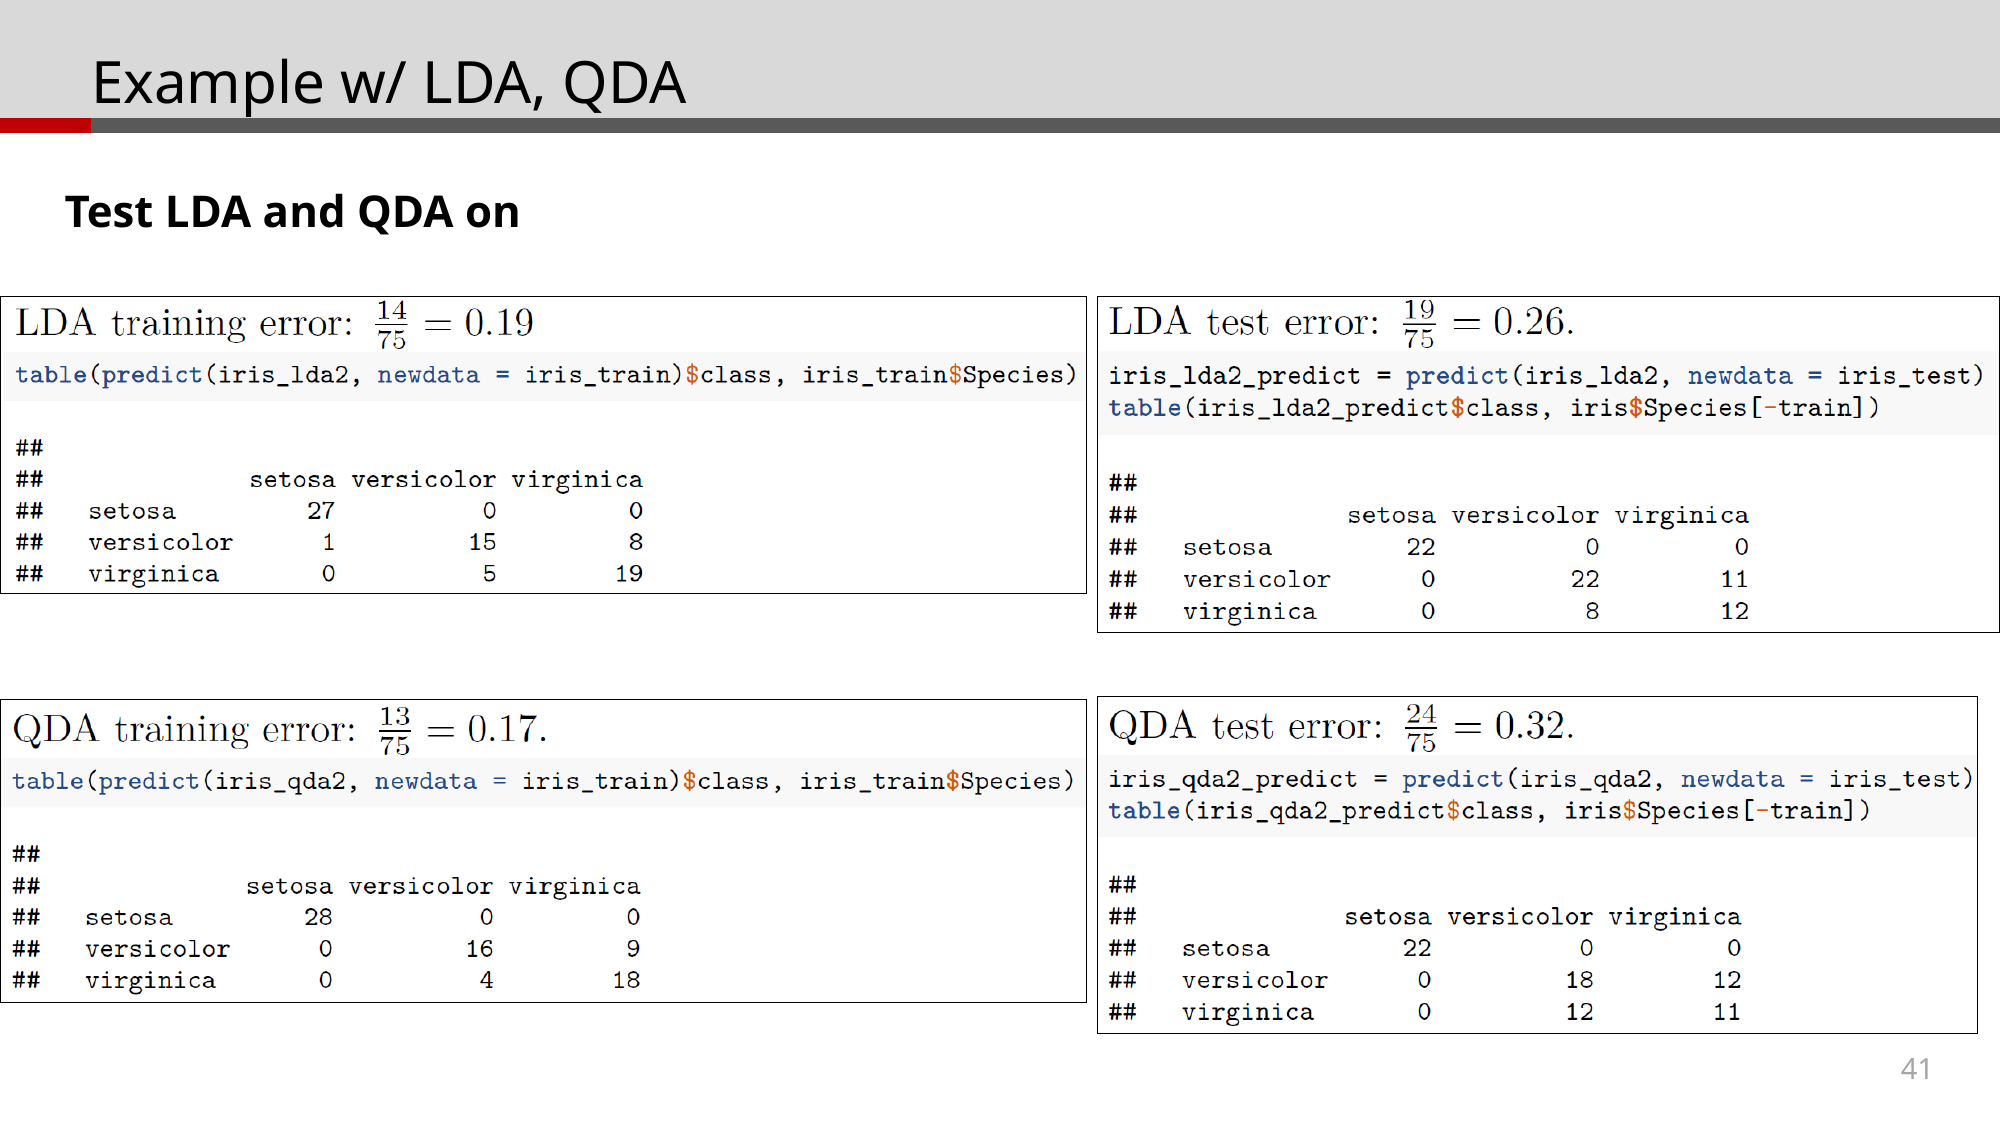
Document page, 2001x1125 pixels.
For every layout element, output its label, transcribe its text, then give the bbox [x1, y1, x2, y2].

title Example w/ LDA, QDA [91, 0, 1949, 115]
picture [1097, 696, 1978, 1034]
slide_number 41 [1618, 1042, 1949, 1103]
picture [0, 699, 1087, 1003]
picture [1097, 296, 2000, 633]
picture [0, 296, 1087, 594]
